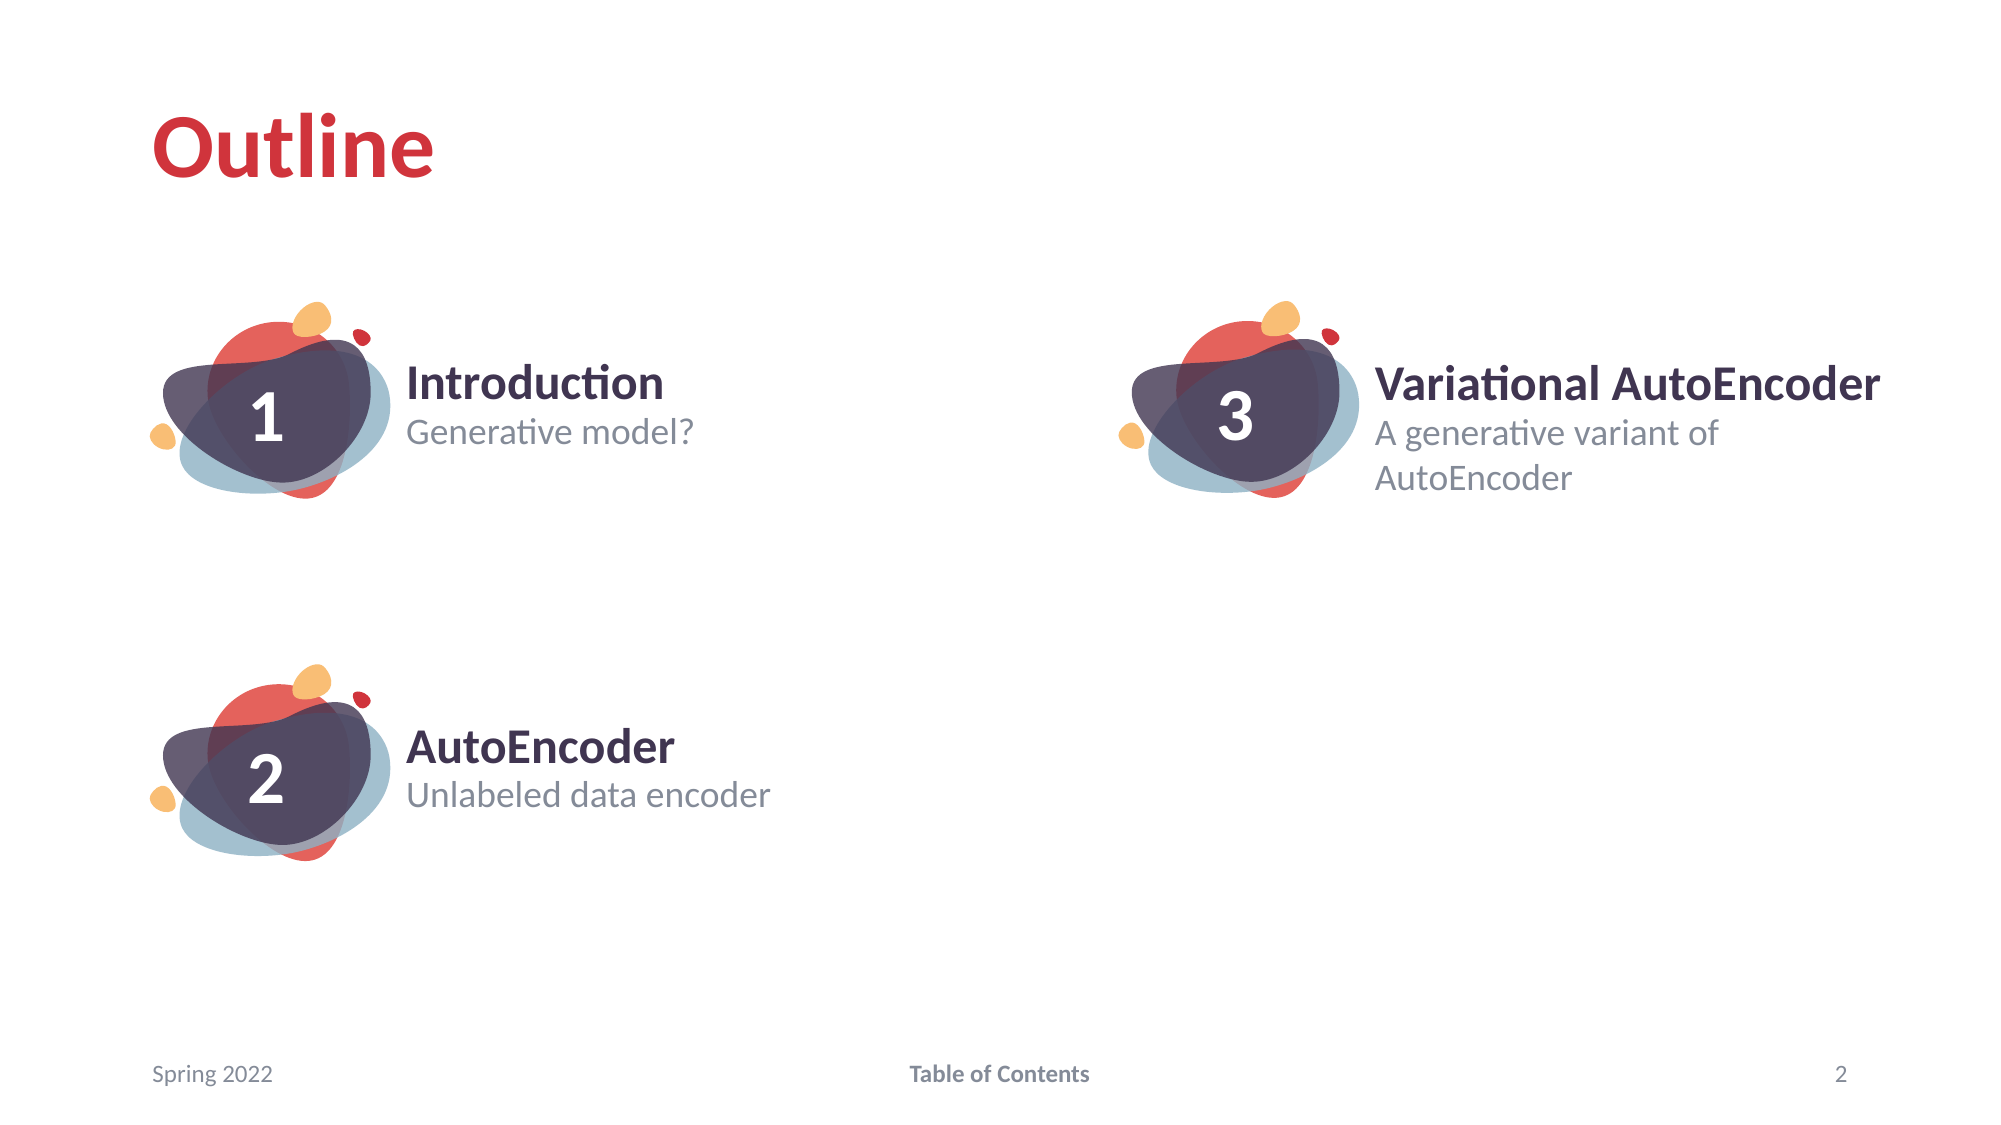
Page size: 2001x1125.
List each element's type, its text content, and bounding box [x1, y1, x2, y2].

slide_number 2 [1412, 1042, 1863, 1103]
title Outline [137, 54, 1863, 241]
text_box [1118, 301, 1898, 499]
slide_number Spring 2022 [137, 1042, 588, 1103]
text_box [149, 664, 881, 861]
footer Table of Contents [662, 1042, 1338, 1103]
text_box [149, 301, 881, 499]
